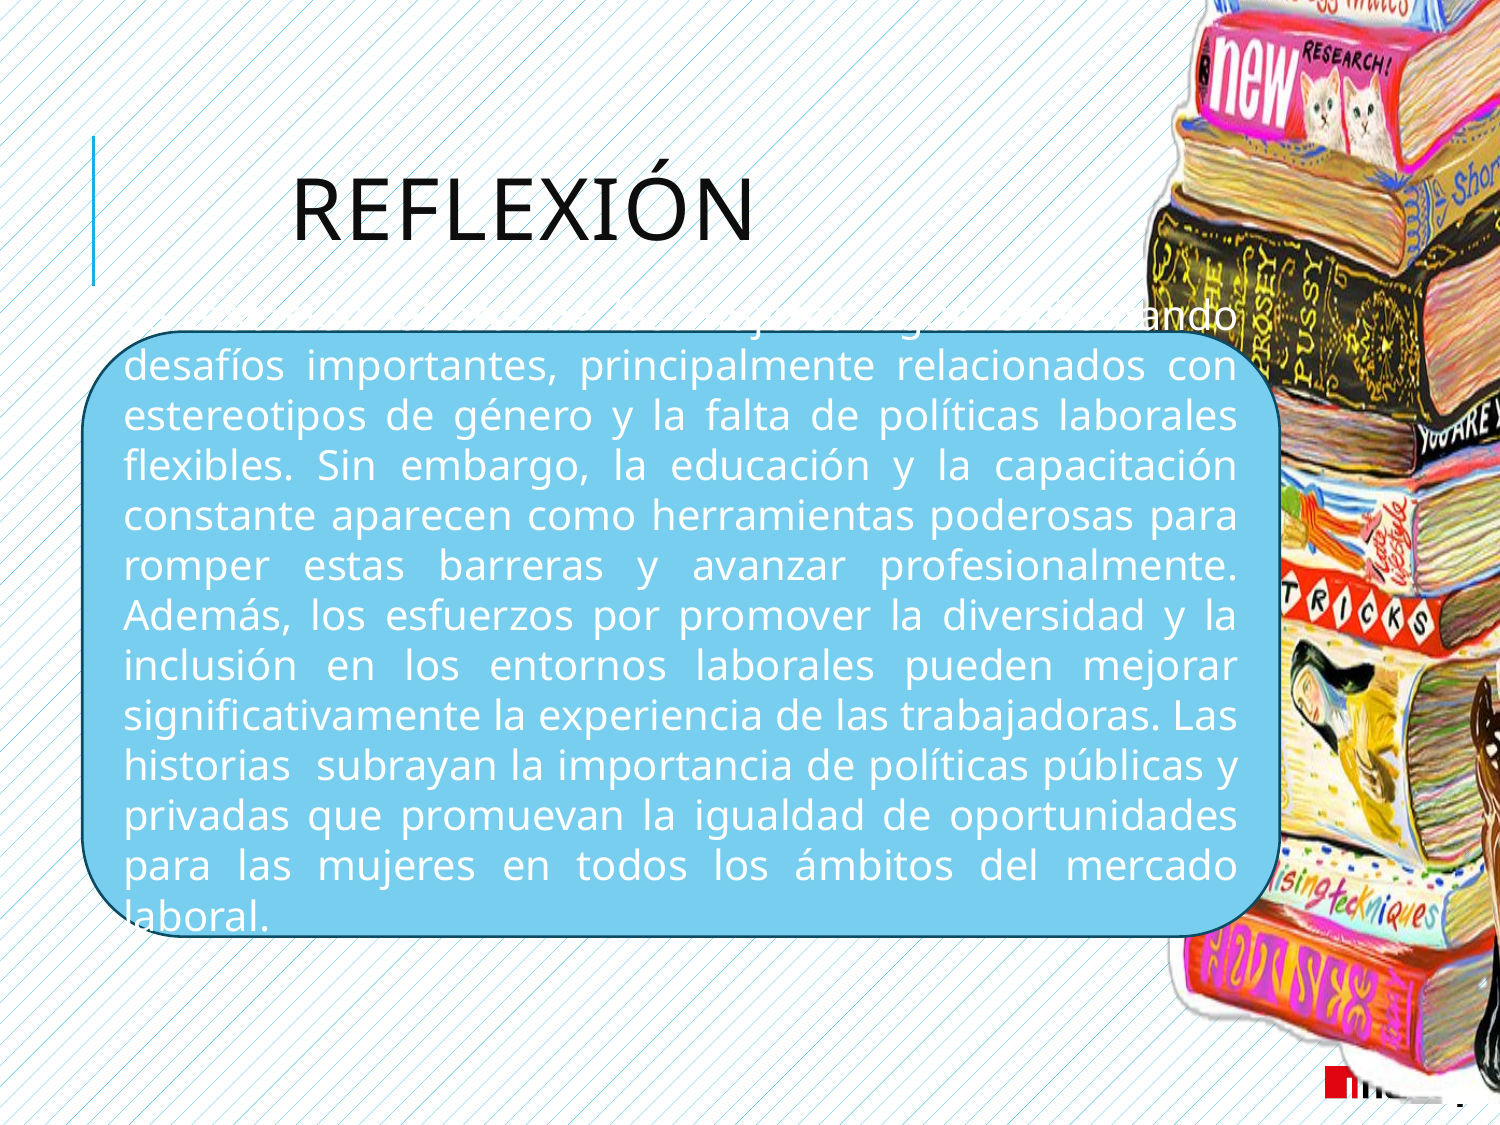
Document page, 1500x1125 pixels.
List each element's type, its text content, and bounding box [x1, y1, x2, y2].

title REFLEXIÓN [274, 166, 1136, 265]
text_box La inserción laboral de las mujeres sigue enfrentando desafíos importantes, principalmente relacionados con estereotipos de género y la falta de políticas laborales flexibles. Sin embargo, la educación y la capacitación constante aparecen como herramientas poderosas para romper estas barreras y avanzar profesionalmente. Además, los esfuerzos por promover la diversidad y la inclusión en los entornos laborales pueden mejorar significativamente la experiencia de las trabajadoras. Las historias subrayan la importancia de políticas públicas y privadas que promuevan la igualdad de oportunidades para las mujeres en todos los ámbitos del mercado laboral. [80, 330, 1136, 938]
picture [1143, 0, 1500, 1107]
